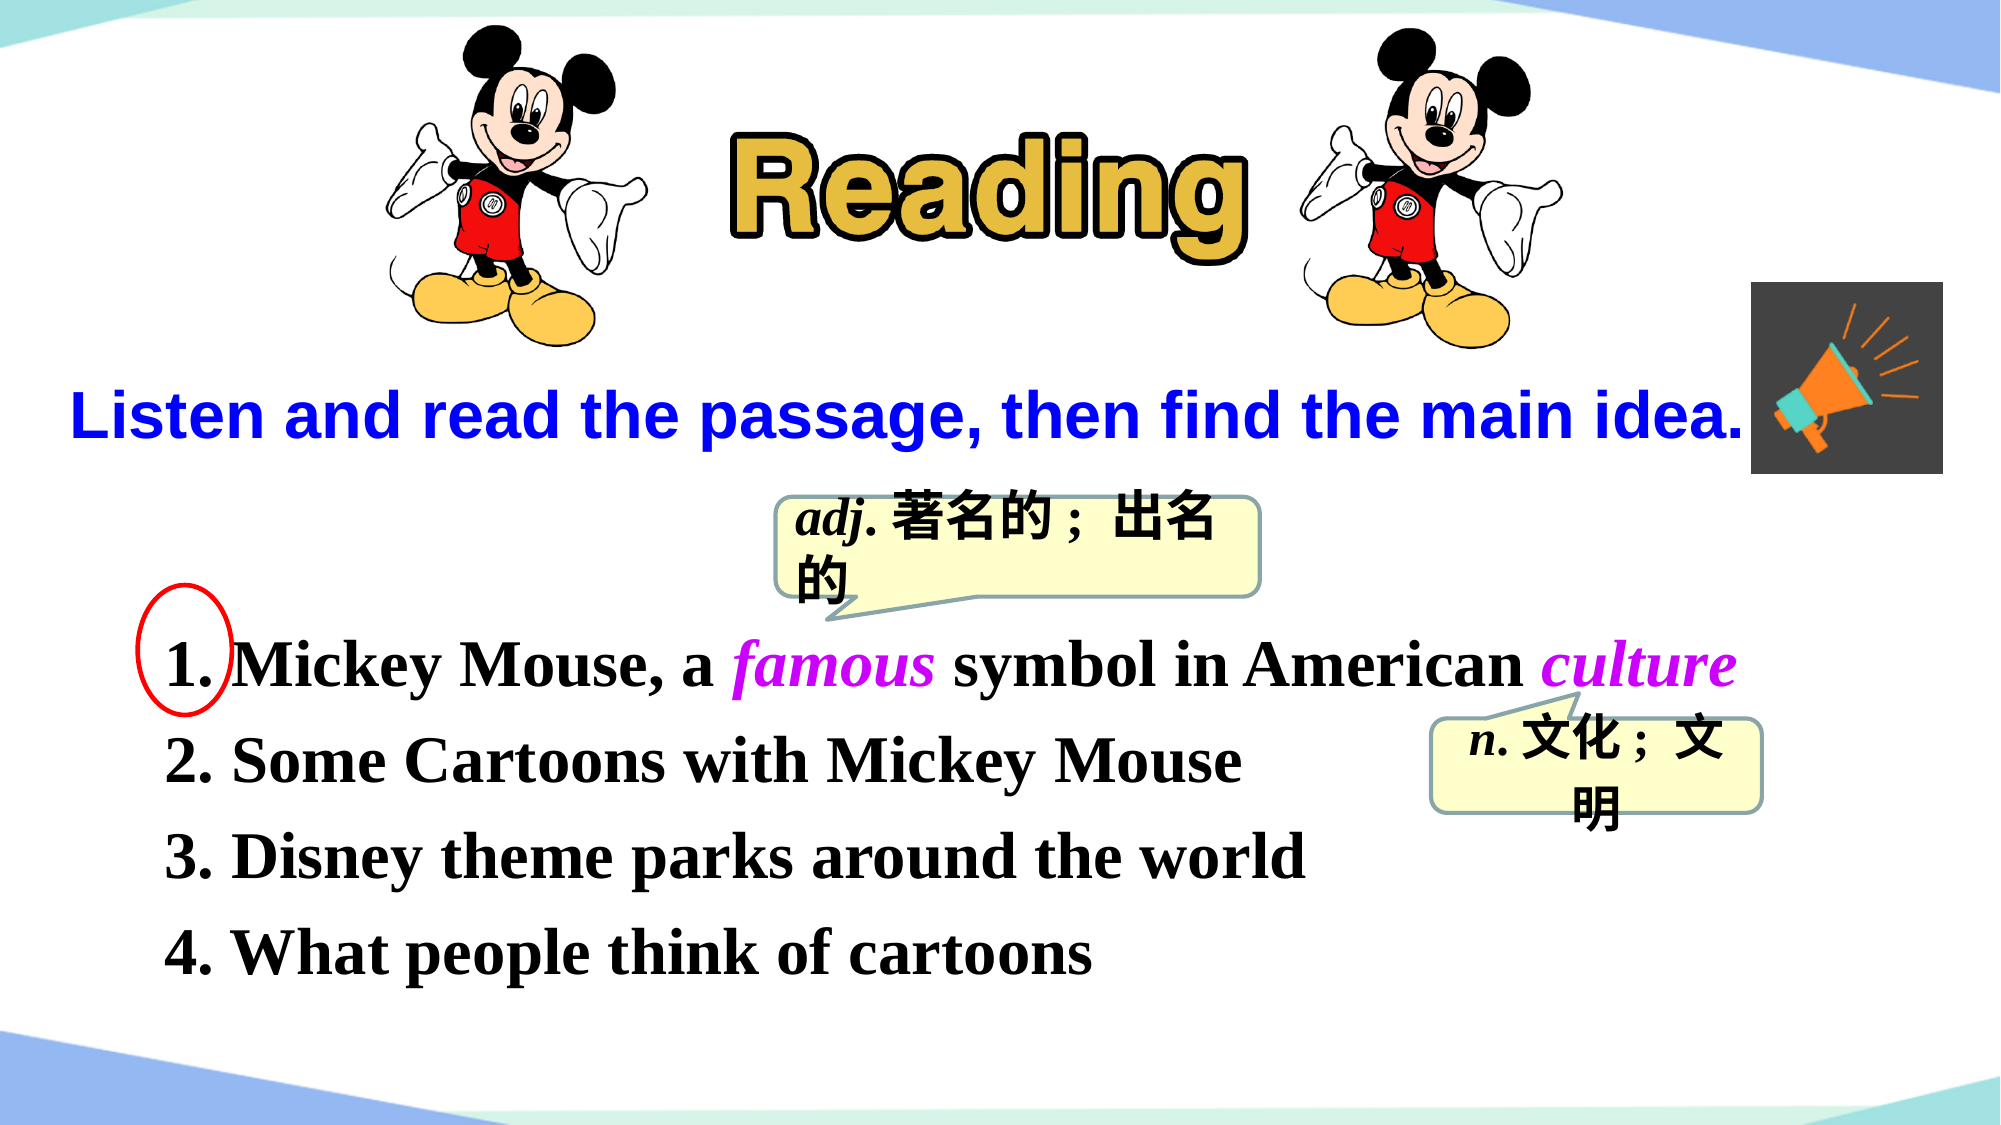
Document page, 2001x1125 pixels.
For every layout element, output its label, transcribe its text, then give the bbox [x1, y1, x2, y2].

text_box [137, 585, 232, 715]
text_box n.文化; 文明 [1428, 691, 1764, 815]
text_box Listen and read the passage, then find the main idea. [55, 352, 1744, 460]
text_box adj.著名的; 出名的 [773, 494, 1262, 622]
text_box 1. Mickey Mouse, a famous symbol in American culture 2. Some Cartoons with Mickey Mouse 3. Disney theme parks around the world 4. What people think of cartoons [149, 596, 1910, 995]
picture [0, 0, 2001, 1125]
